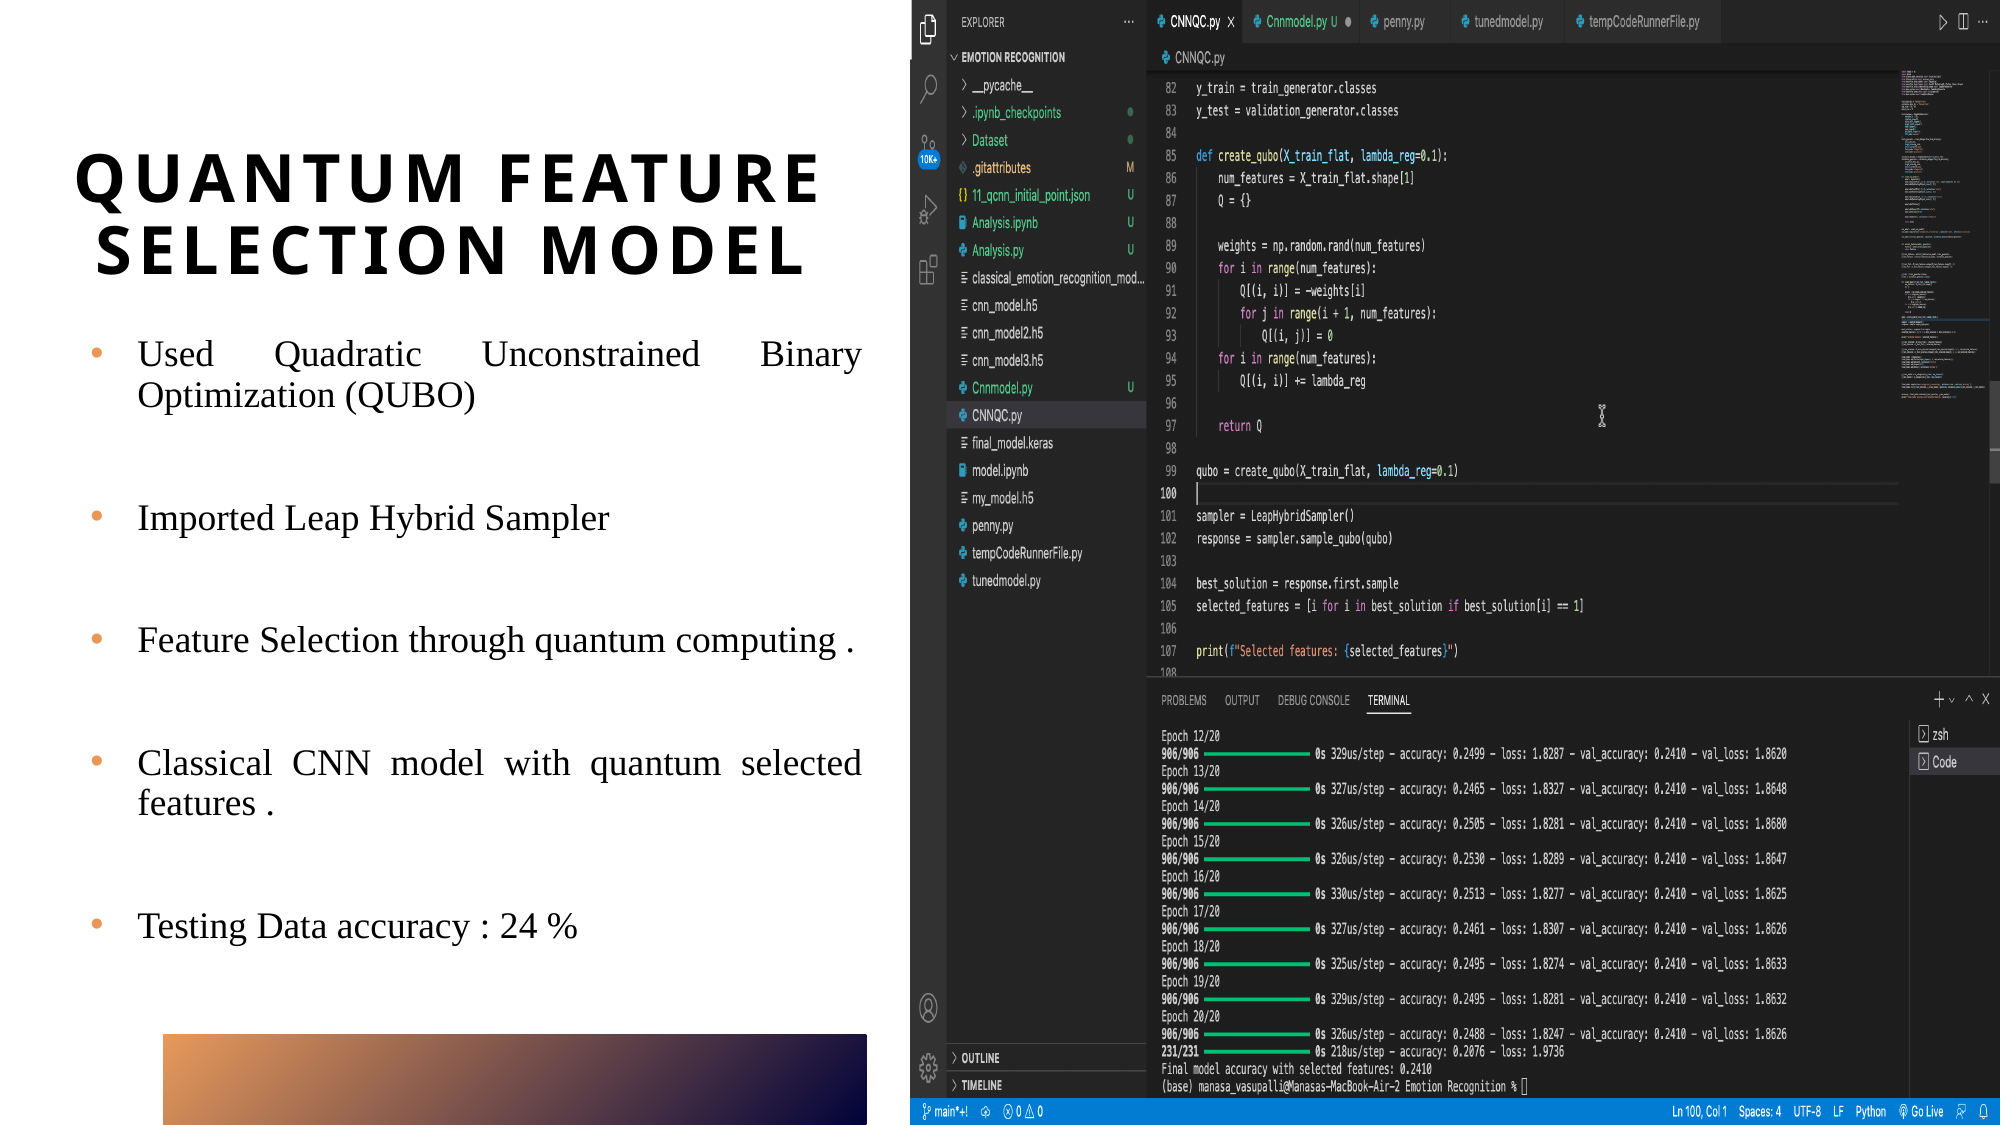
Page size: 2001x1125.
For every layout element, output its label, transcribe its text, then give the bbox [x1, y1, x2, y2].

title Quantum Feature selection model [49, 26, 852, 297]
list Used Quadratic Unconstrained Binary Optimization (QUBO) Imported Leap Hybrid Sampler Feature Selection through quantum computing . Classical CNN model with quantum selected features . Testing Data accuracy : 24 % [75, 327, 879, 968]
picture [909, 0, 2000, 1125]
